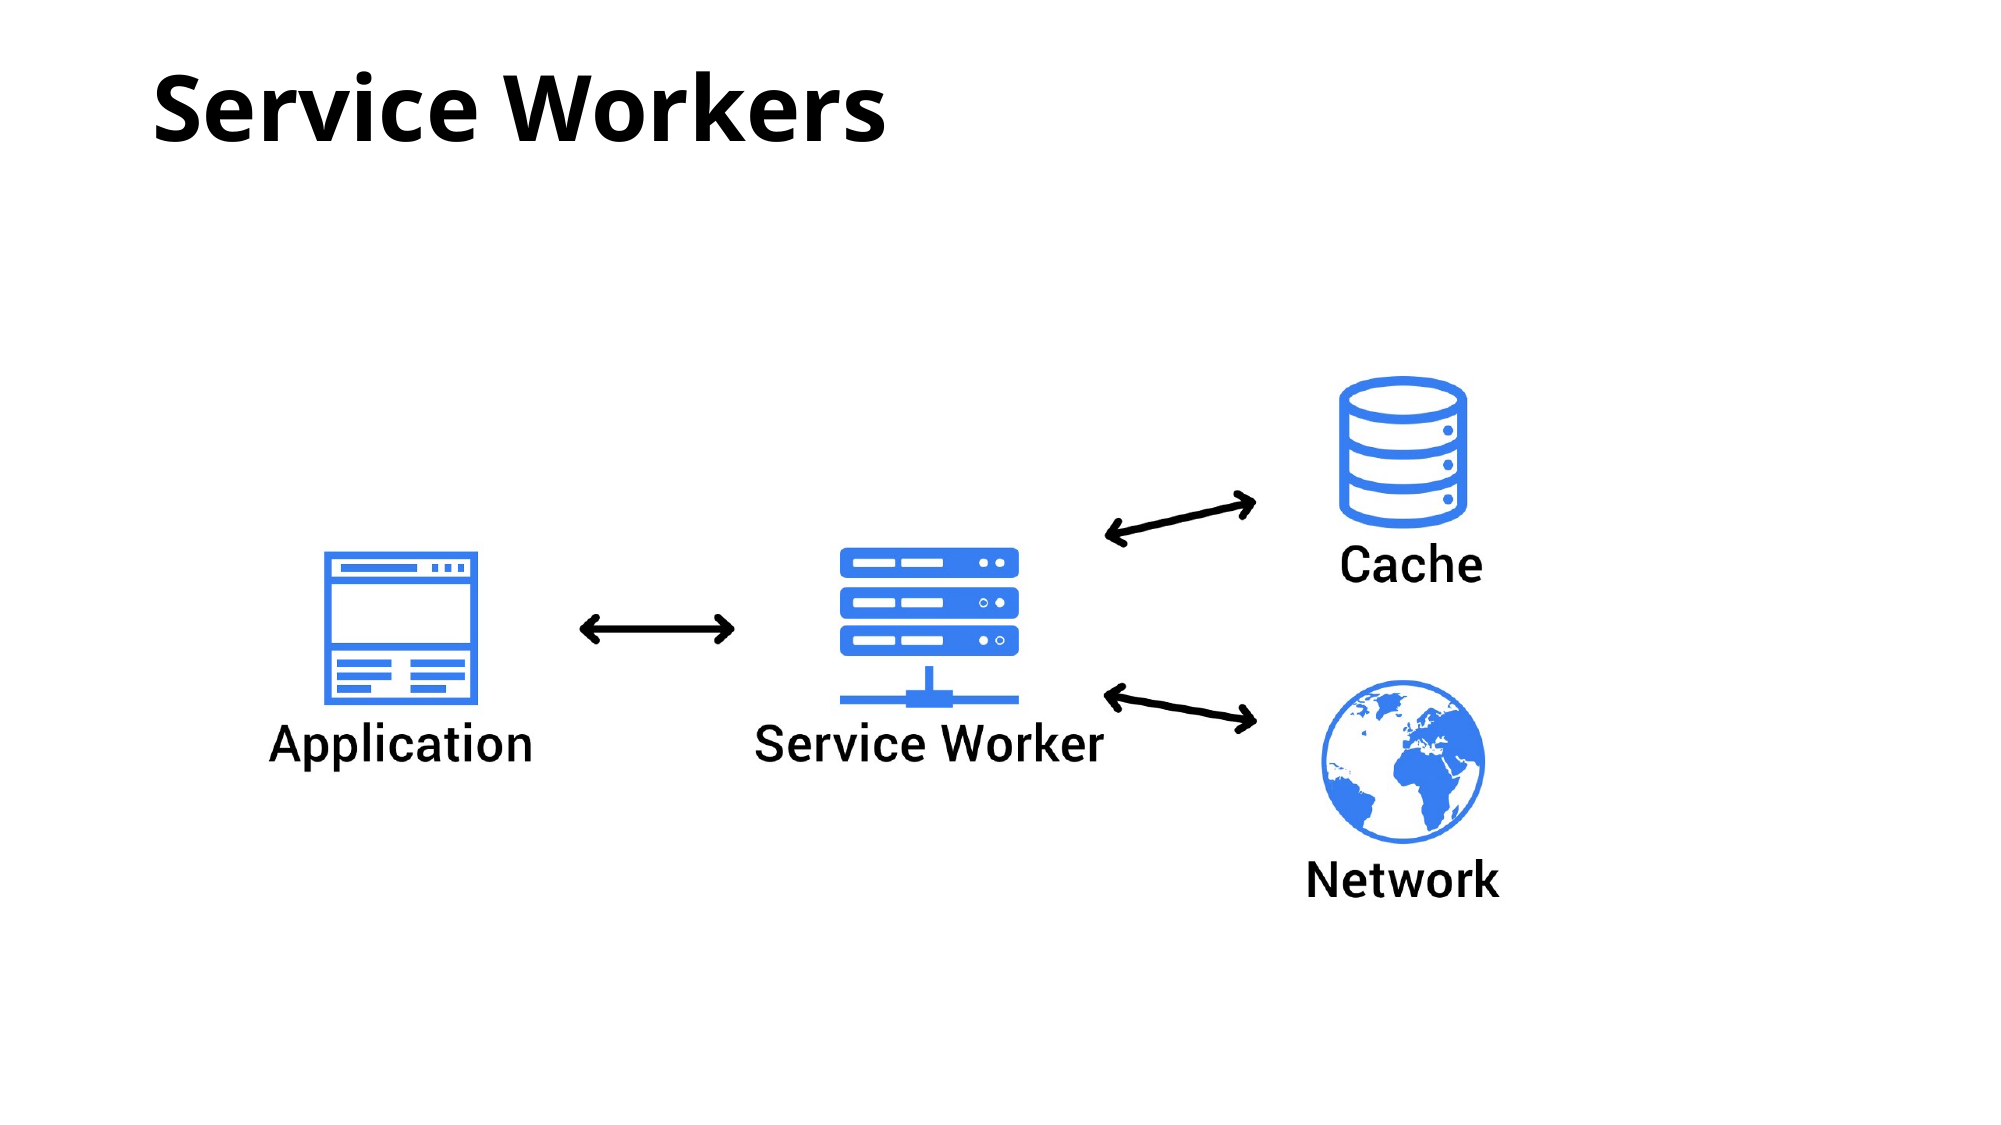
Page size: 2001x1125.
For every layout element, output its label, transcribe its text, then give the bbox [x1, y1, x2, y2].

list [137, 219, 1684, 1014]
title Service Workers [137, 2, 1863, 220]
